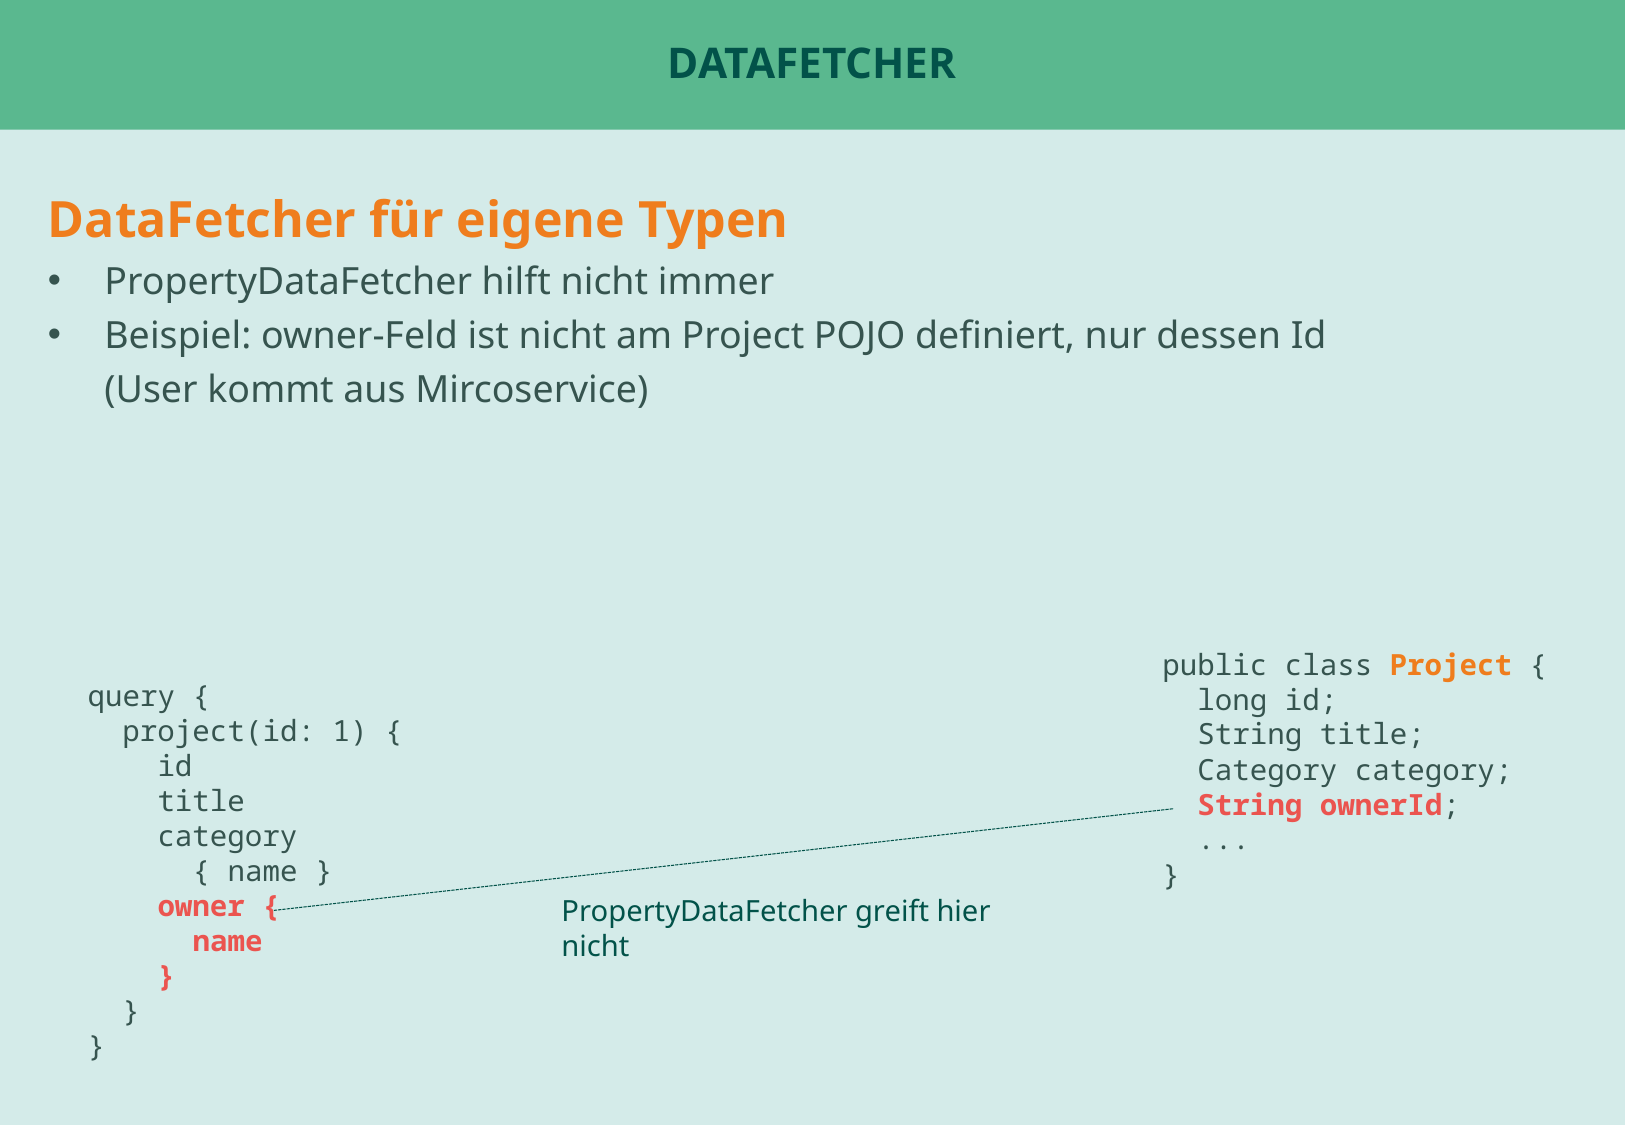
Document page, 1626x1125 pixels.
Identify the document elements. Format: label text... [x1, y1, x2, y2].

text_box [273, 808, 1174, 911]
text_box query { project(id: 1) { id title category { name } owner { name } } } [72, 669, 847, 1070]
text_box PropertyDataFetcher greift hier nicht [546, 911, 1048, 970]
text_box public class Project { long id; String title; Category category; String ownerId; ... } [1147, 638, 1613, 934]
title DataFetcher [0, 0, 1625, 130]
text_box DataFetcher für eigene Typen PropertyDataFetcher hilft nicht immer Beispiel: owner-Feld ist nicht am Project POJO definiert, nur dessen Id (User kommt aus Mircoservice) [33, 168, 1573, 417]
